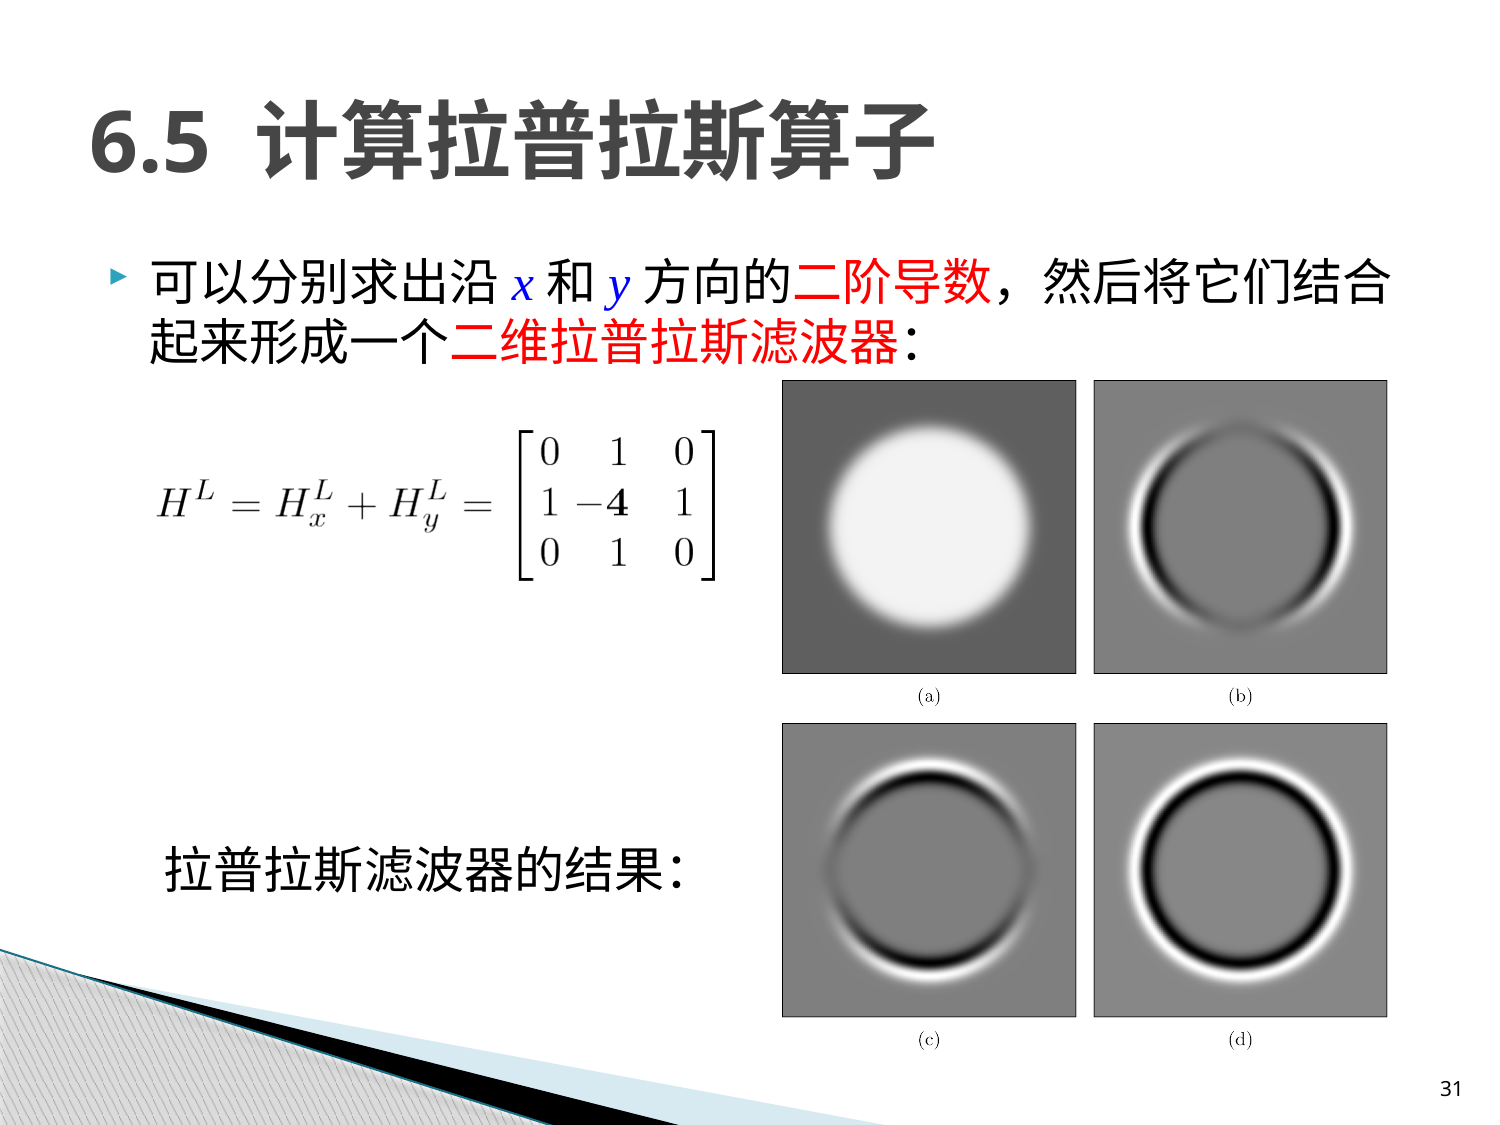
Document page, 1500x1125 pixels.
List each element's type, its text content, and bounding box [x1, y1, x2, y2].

picture [142, 420, 728, 594]
picture [773, 373, 1395, 1058]
title 6.5 计算拉普拉斯算子 [75, 45, 1425, 233]
text_box 拉普拉斯滤波器的结果： [149, 831, 729, 907]
list 可以分别求出沿x和y方向的二阶导数，然后将它们结合起来形成一个二维拉普拉斯滤波器： [75, 243, 1425, 986]
slide_number 31 [1418, 1051, 1479, 1112]
